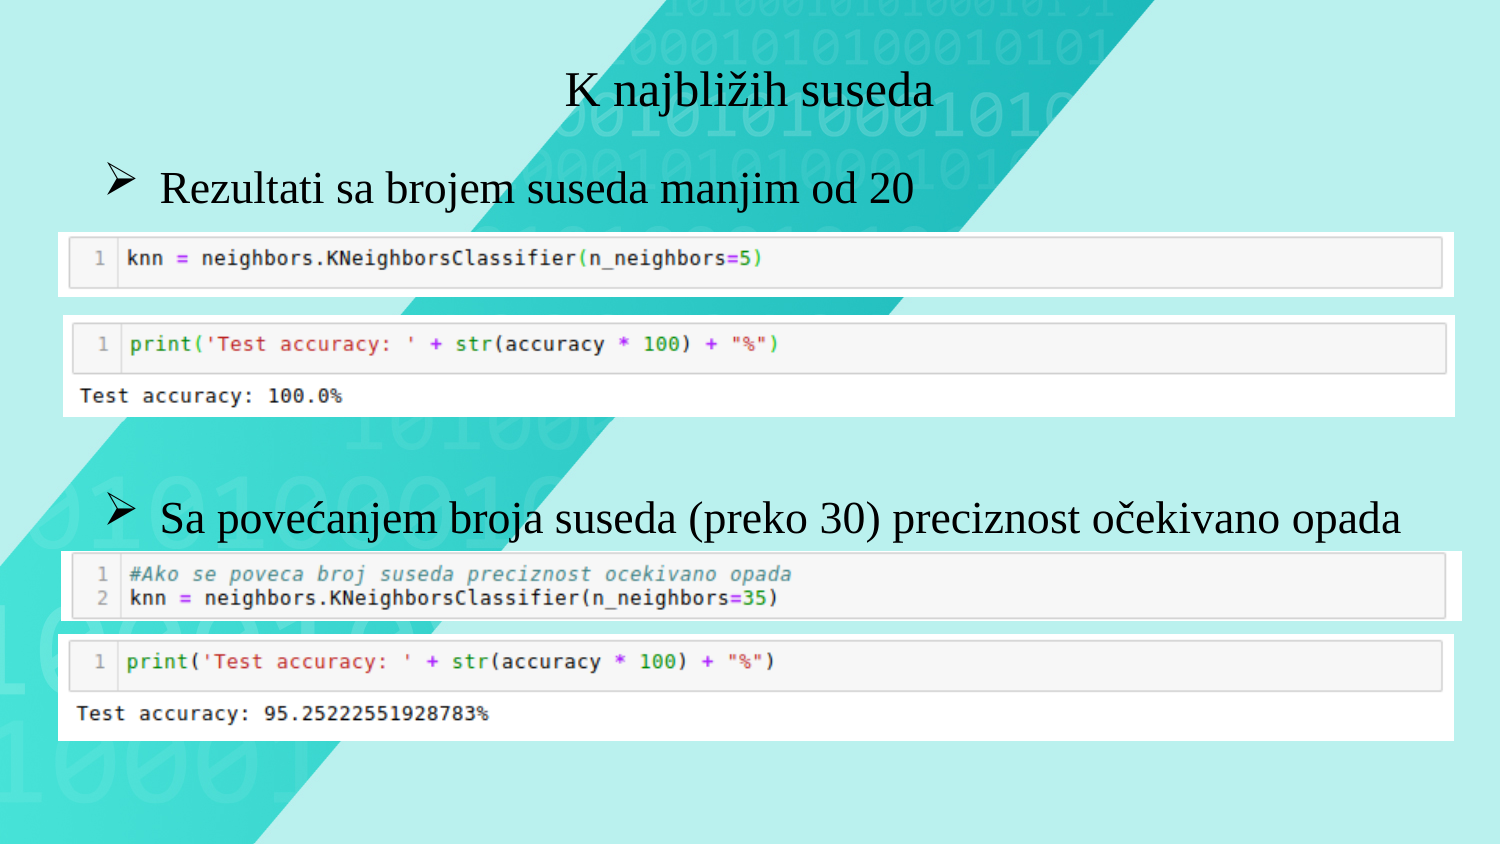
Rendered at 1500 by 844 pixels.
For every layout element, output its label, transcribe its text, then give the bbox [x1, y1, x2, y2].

text_box Rezultati sa brojem suseda manjim od 20 Sa povećanjem broja suseda (preko 30) preciznost očekivano opada [88, 305, 1435, 313]
text_box K najbližih suseda [253, 48, 1258, 124]
picture [0, 0, 1500, 844]
text_box Rezultati sa brojem suseda manjim od 20 Sa povećanjem broja suseda (preko 30) preciznost očekivano opada [88, 425, 1435, 550]
text_box Rezultati sa brojem suseda manjim od 20 Sa povećanjem broja suseda (preko 30) preciznost očekivano opada [88, 150, 1435, 230]
